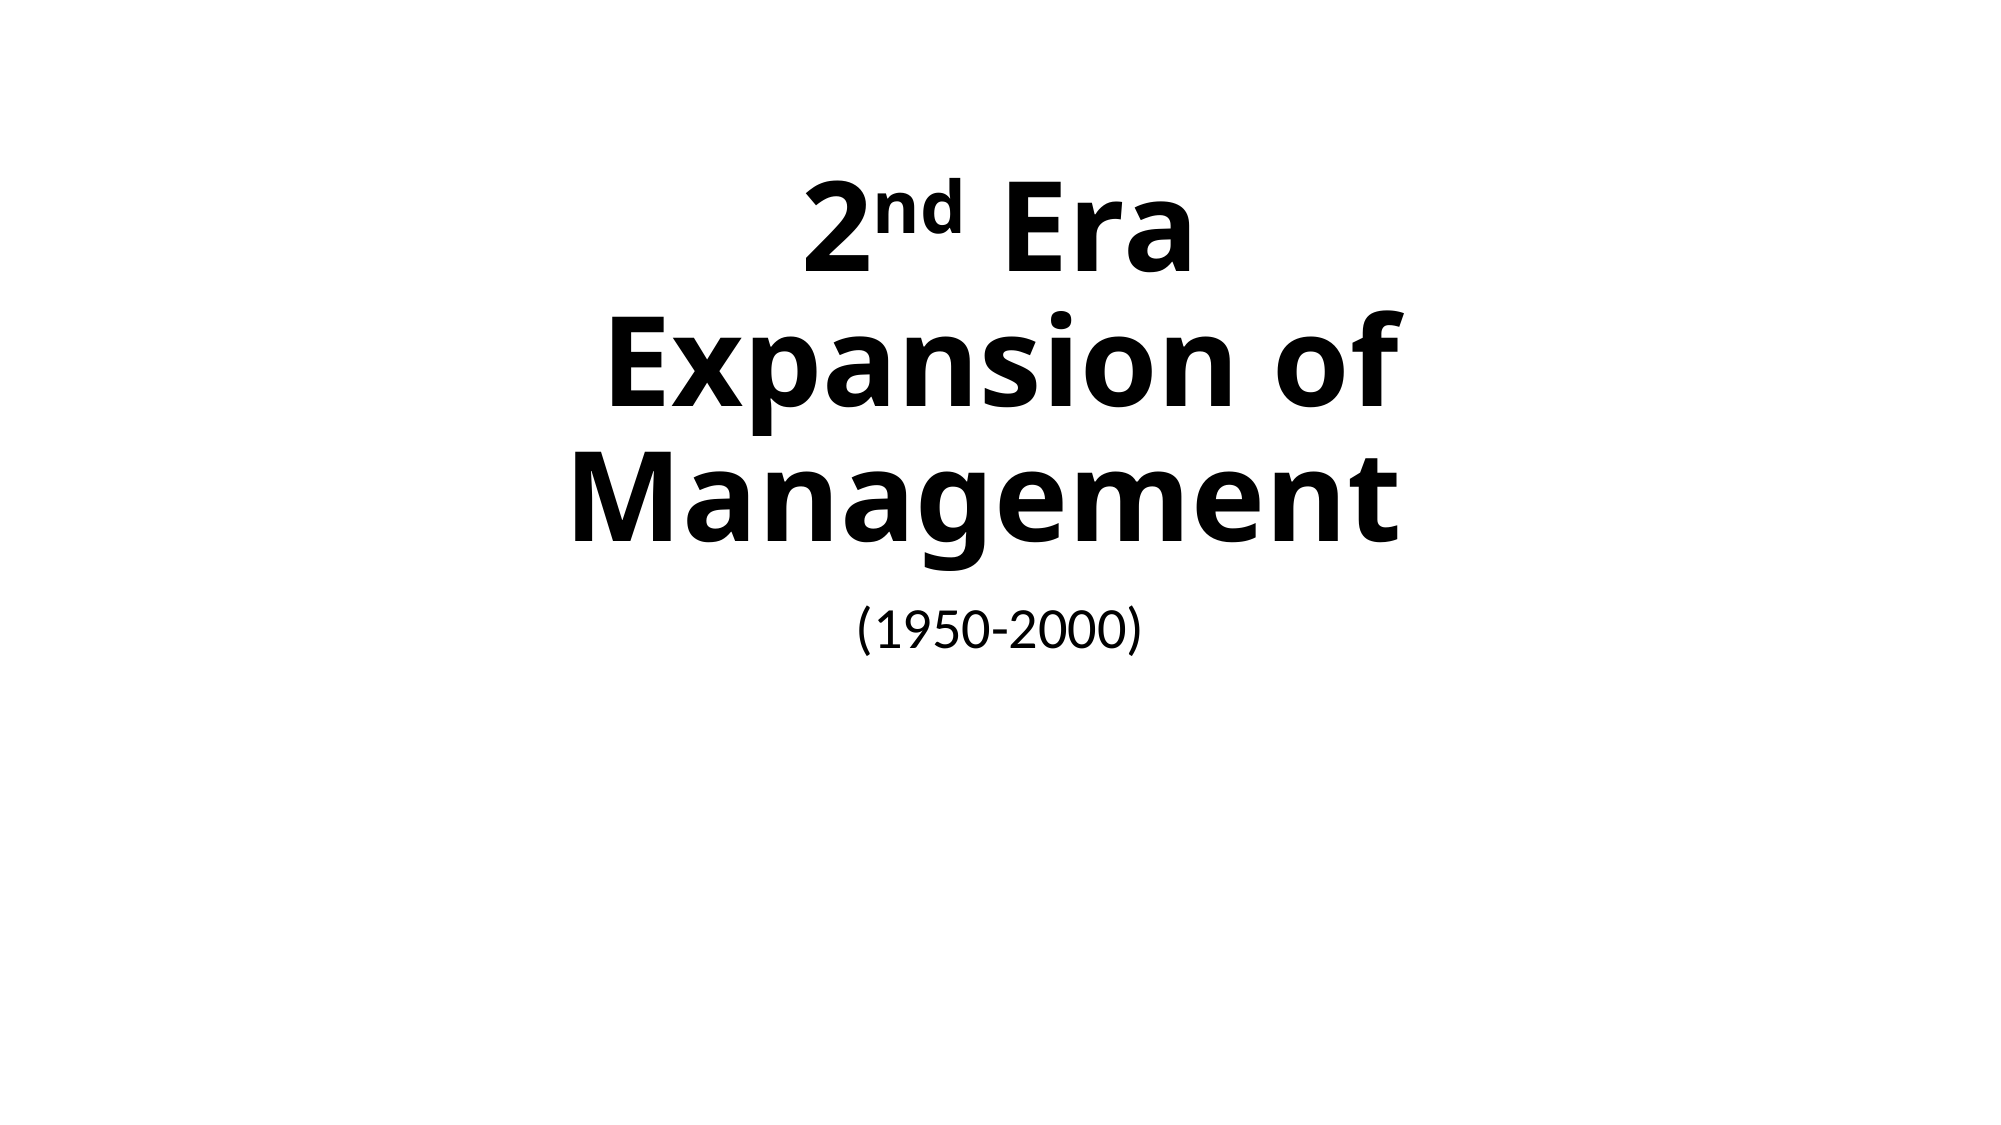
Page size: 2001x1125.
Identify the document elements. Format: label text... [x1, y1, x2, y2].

title 2nd Era Expansion of Management [249, 184, 1750, 576]
subtitle (1950-2000) [249, 590, 1750, 863]
